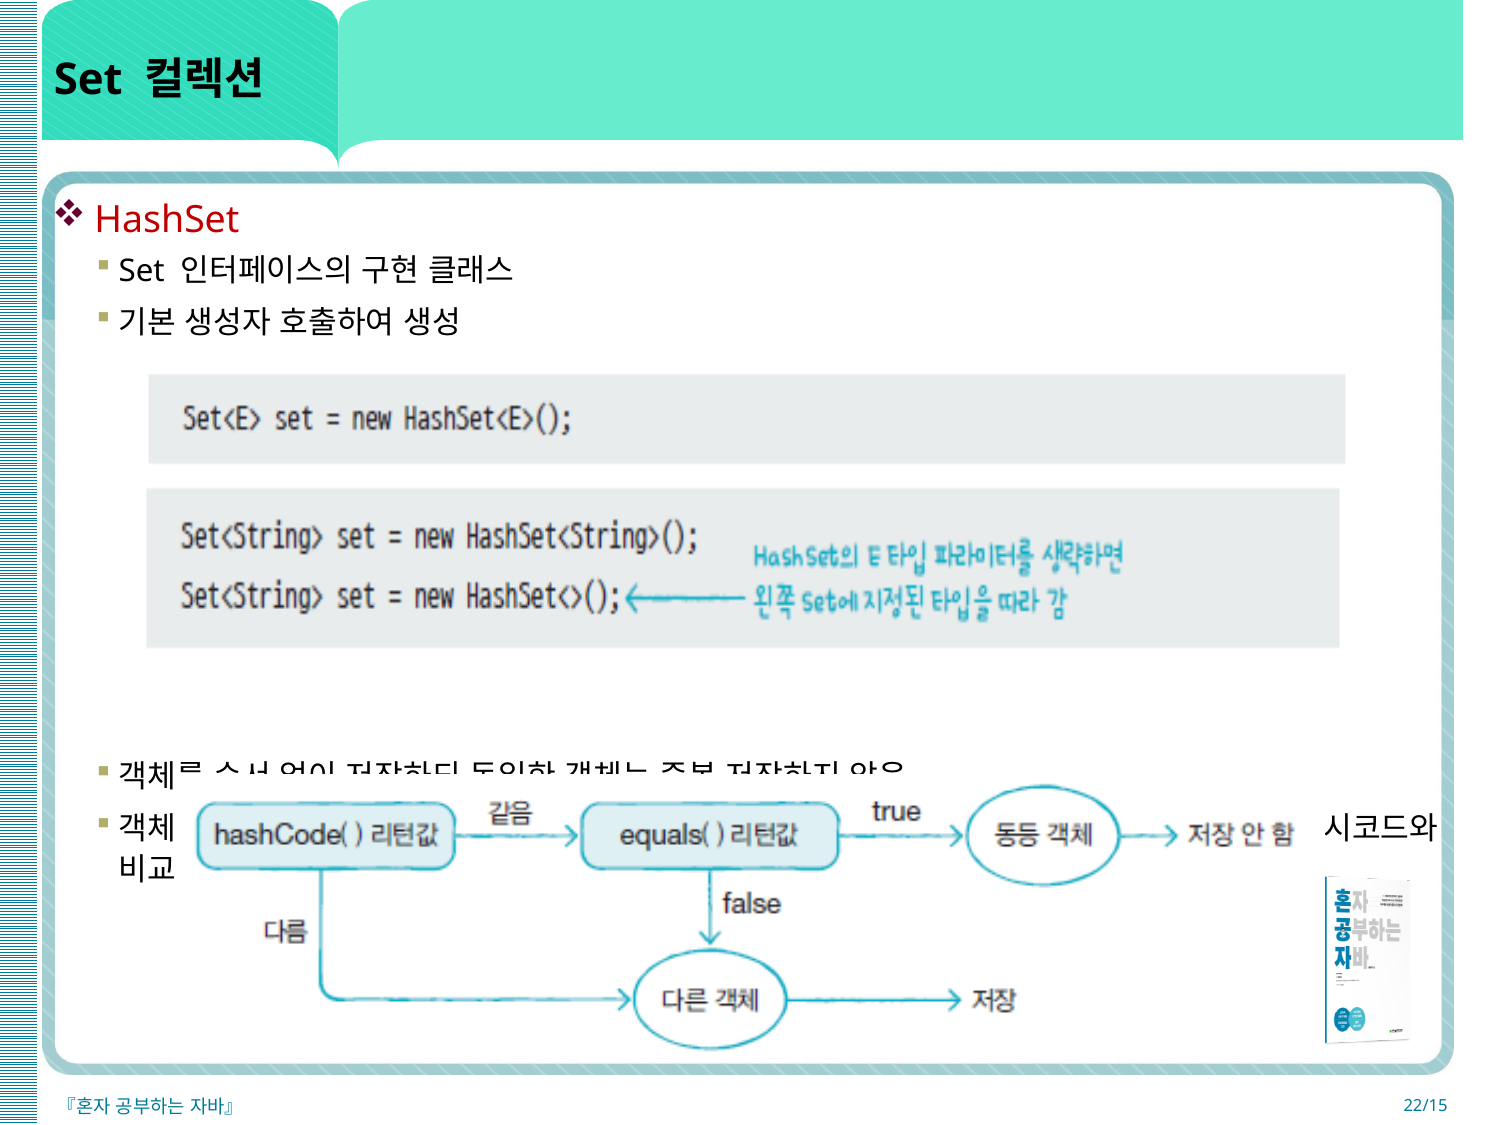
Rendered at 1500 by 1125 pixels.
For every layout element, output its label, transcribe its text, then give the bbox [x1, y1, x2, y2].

list HashSet Set 인터페이스의 구현 클래스 기본 생성자 호출하여 생성 객체를 순서 없이 저장하되 동일한 객체는 중복 저장하지 않음 객체 저장 전 객체의 hashCode() 메소드 호출하여 해시코드 얻어내고 이미 저장된 객체의 해시코드와 비교 [37, 187, 1463, 1091]
picture [68, 1097, 75, 1110]
title Set 컬렉션 [39, 42, 1280, 138]
picture [174, 774, 1326, 1058]
picture [137, 478, 1351, 663]
picture [225, 1102, 232, 1115]
picture [116, 1102, 131, 1107]
picture [42, 0, 1463, 187]
picture [137, 362, 1351, 476]
picture [1243, 797, 1488, 1122]
